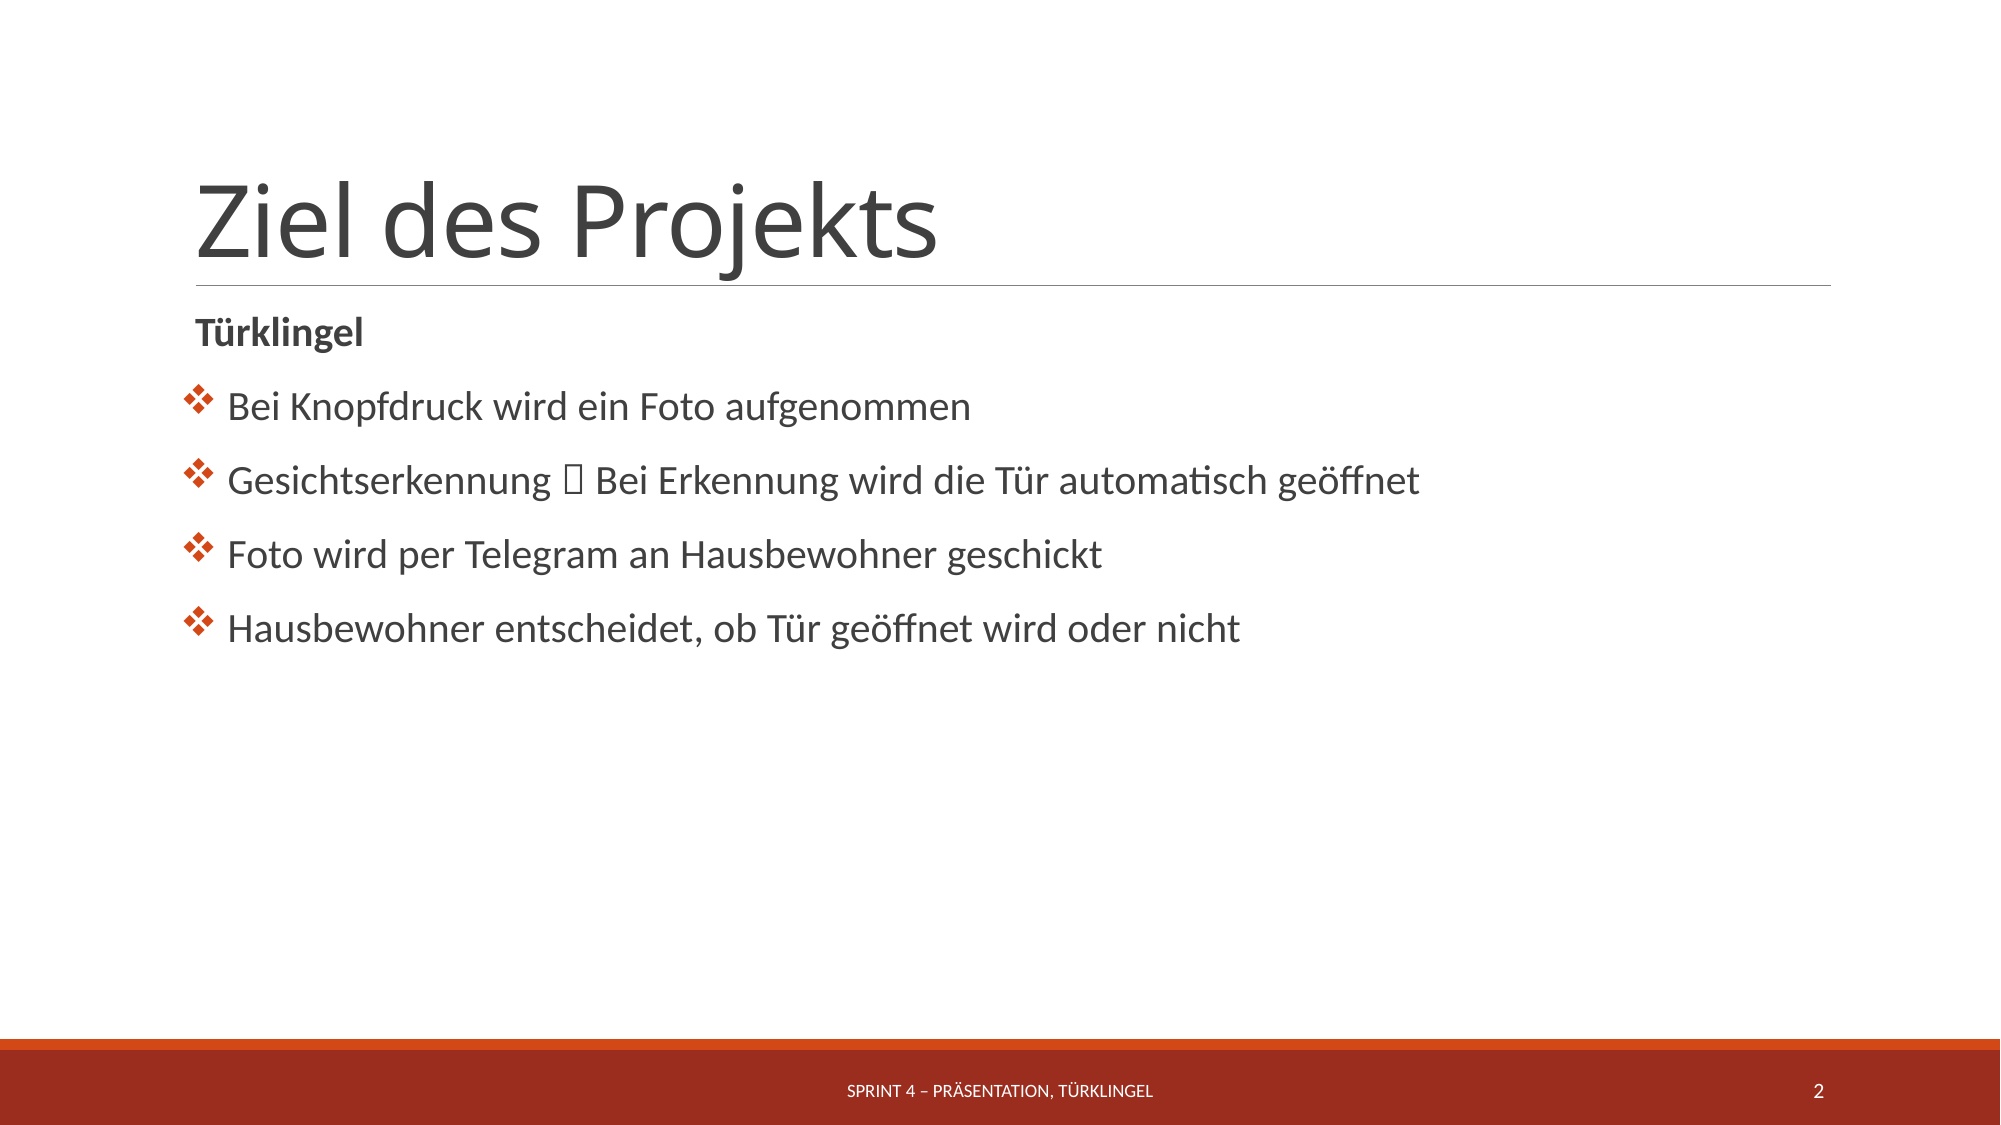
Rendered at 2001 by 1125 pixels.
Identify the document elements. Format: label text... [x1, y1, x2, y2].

list Türklingel Bei Knopfdruck wird ein Foto aufgenommen Gesichtserkennung  Bei Erkennung wird die Tür automatisch geöffnet Foto wird per Telegram an Hausbewohner geschickt Hausbewohner entscheidet, ob Tür geöffnet wird oder nicht [180, 302, 1830, 963]
slide_number 2 [1624, 1059, 1840, 1120]
footer Sprint 4 – Präsentation, Türklingel [604, 1059, 1396, 1120]
title Ziel des Projekts [180, 47, 1830, 285]
